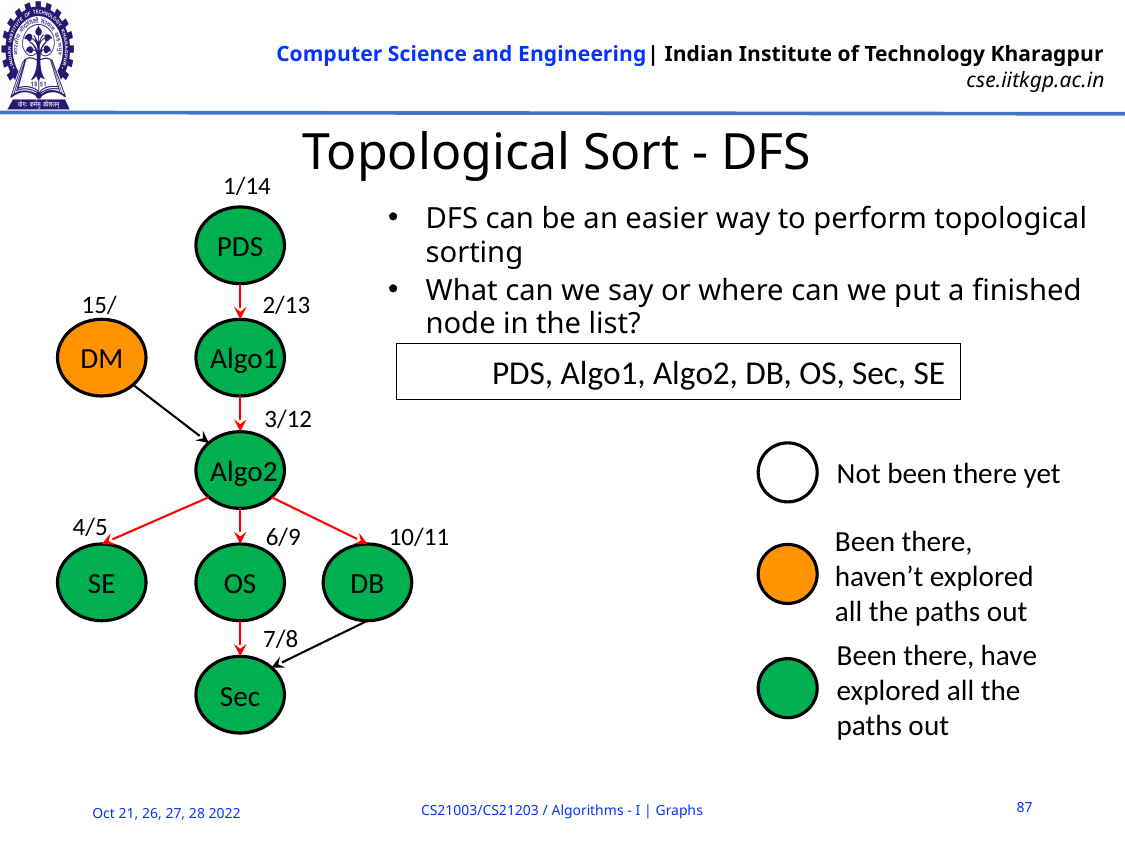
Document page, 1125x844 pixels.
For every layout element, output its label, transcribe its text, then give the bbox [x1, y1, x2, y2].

text_box 1/14 [208, 161, 287, 206]
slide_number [77, 798, 274, 844]
footer CS21003/CS21203 / Algorithms - I | Graphs [185, 787, 940, 833]
text_box DFS can be an easier way to perform topological sorting What can we say or where can we put a finished node in the list? [373, 193, 1106, 376]
text_box PDS, Algo1, Algo2, DB, OS, Sec, SE [412, 343, 961, 400]
picture [1, 1, 74, 110]
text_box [57, 206, 412, 734]
slide_number 87 [992, 785, 1048, 831]
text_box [758, 442, 1078, 751]
title Topological Sort - DFS [35, 78, 1078, 221]
text_box 10/11 [412, 512, 465, 558]
